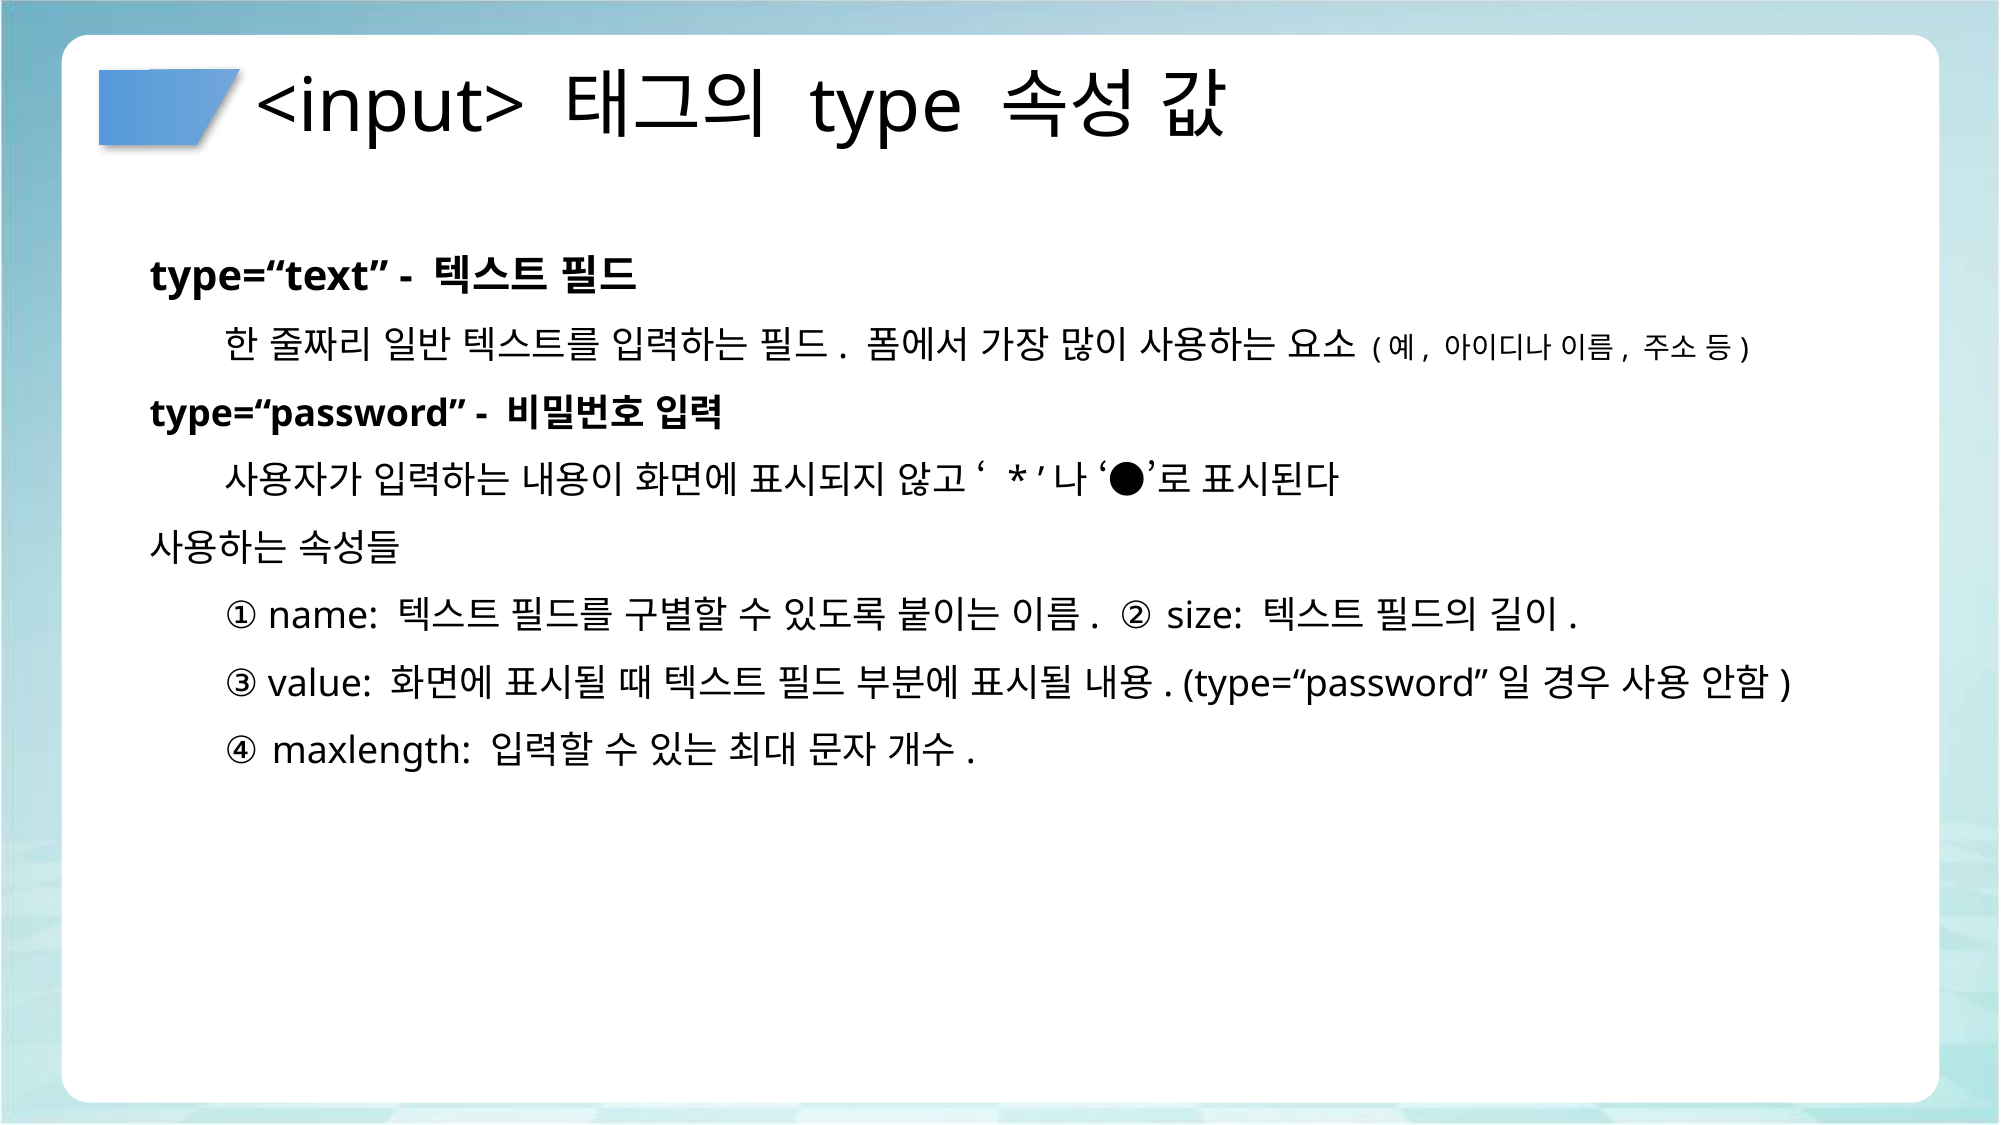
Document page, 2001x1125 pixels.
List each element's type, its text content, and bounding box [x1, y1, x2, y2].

picture [0, 0, 2001, 1125]
title <input> 태그의 type 속성 값 [240, 49, 1809, 165]
text_box type=“text” - 텍스트 필드 한 줄짜리 일반 텍스트를 입력하는 필드. 폼에서 가장 많이 사용하는 요소 (예, 아이디나 이름, 주소 등) type=“password” - 비밀번호 입력 사용자가 입력하는 내용이 화면에 표시되지 않고 ‘ * ’나 ‘●’로 표시된다 사용하는 속성들 ① name: 텍스트 필드를 구별할 수 있도록 붙이는 이름. ② size: 텍스트 필드의 길이. ③ value: 화면에 표시될 때 텍스트 필드 부분에 표시될 내용. (type=“password”일 경우 사용 안함) ④ maxlength: 입력할 수 있는 최대 문자 개수. [134, 216, 1870, 779]
